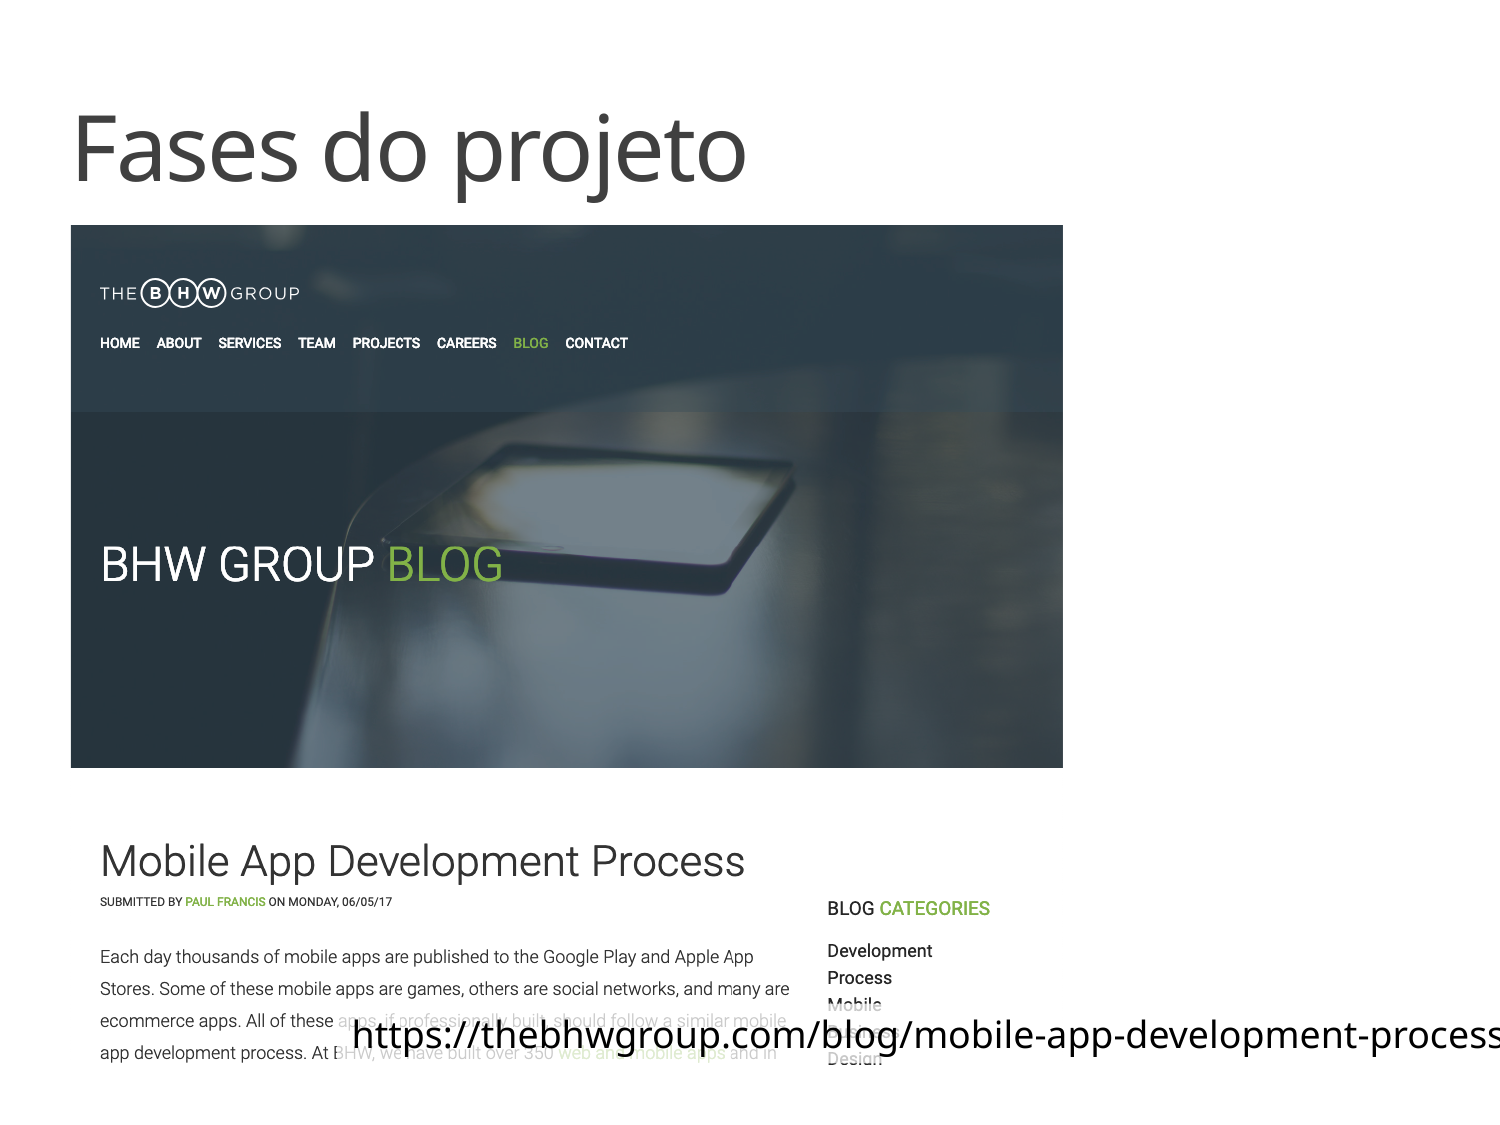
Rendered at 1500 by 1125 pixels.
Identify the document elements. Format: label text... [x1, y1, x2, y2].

text_box https://thebhwgroup.com/blog/mobile-app-development-process [1064, 1003, 1500, 1064]
title Fases do projeto [70, 104, 1430, 223]
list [70, 225, 1064, 1065]
